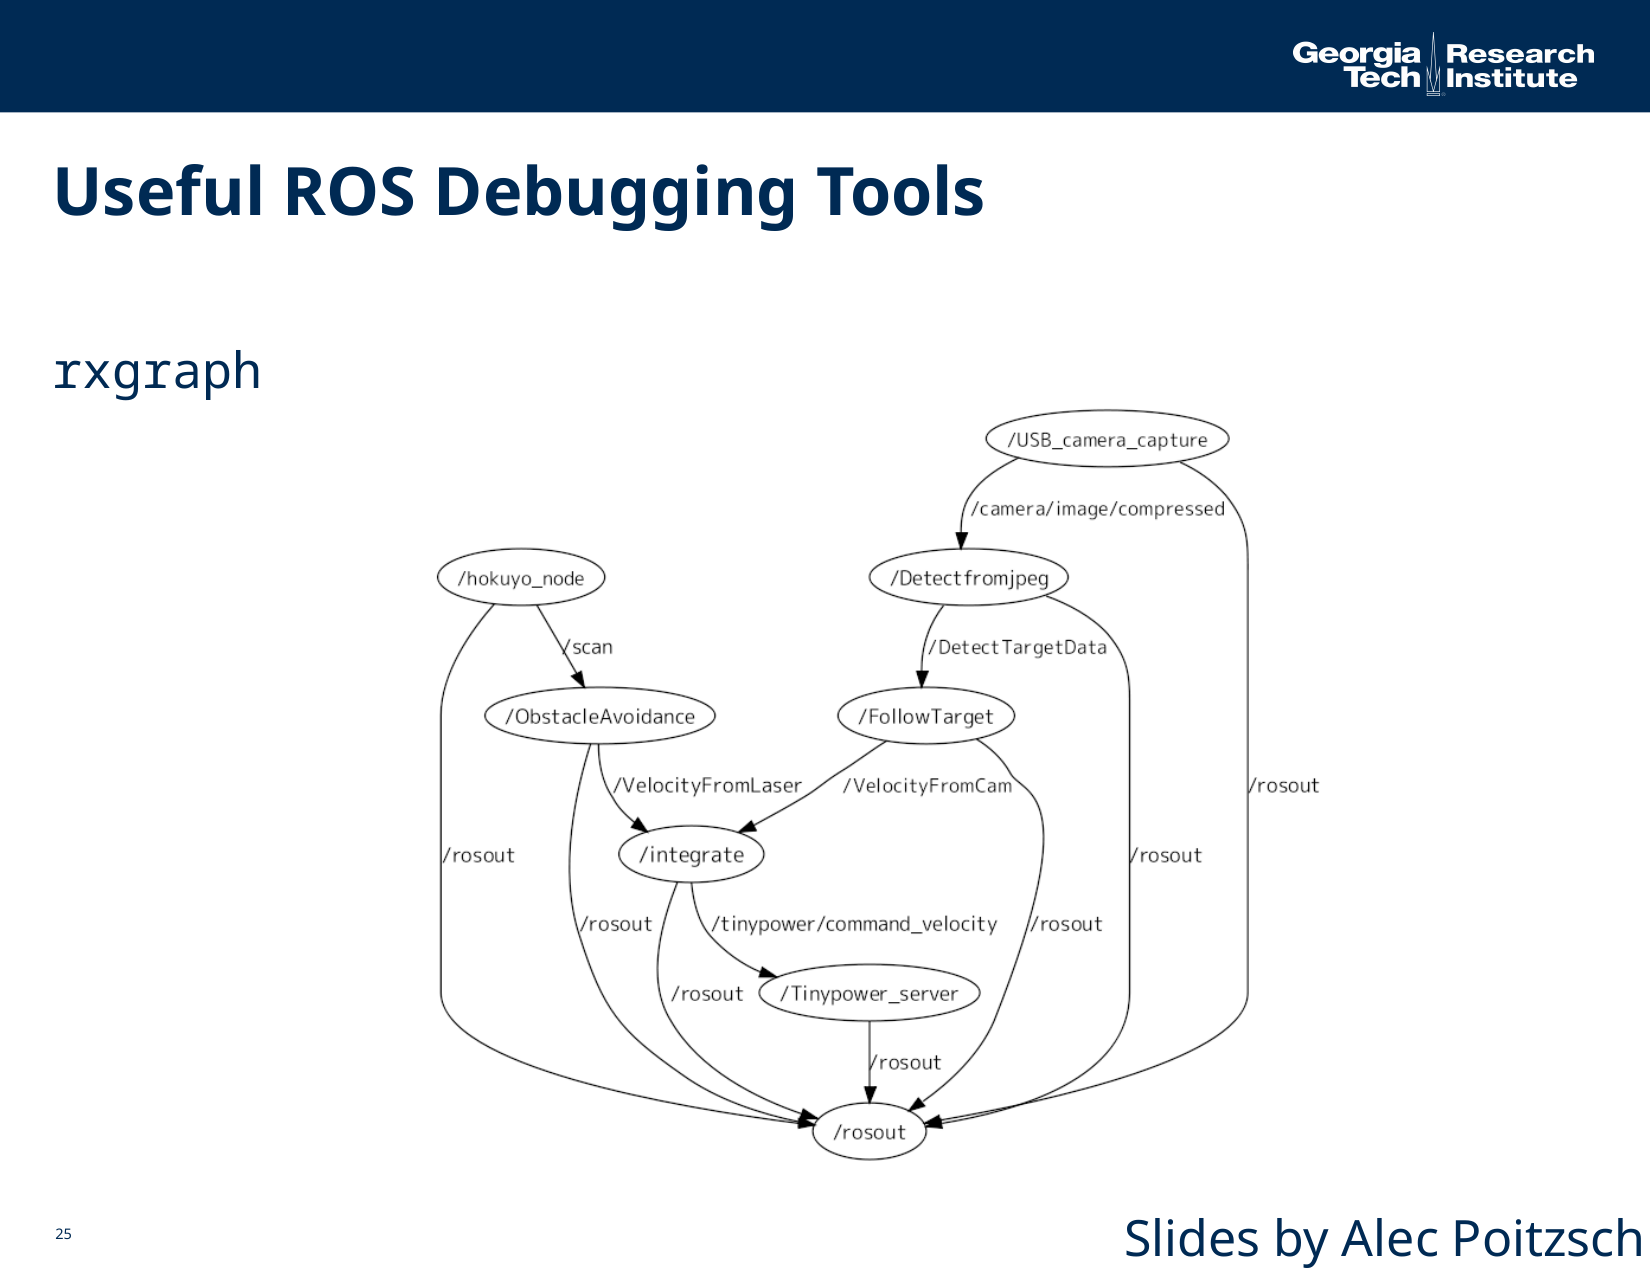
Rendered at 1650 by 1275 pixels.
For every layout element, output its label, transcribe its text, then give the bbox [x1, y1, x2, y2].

title Useful ROS Debugging Tools [37, 150, 1613, 302]
picture [1293, 32, 1594, 96]
text_box Slides by Alec Poitzsch [1109, 1199, 1650, 1274]
picture [379, 402, 1365, 1162]
list rxgraph [37, 337, 1613, 1149]
